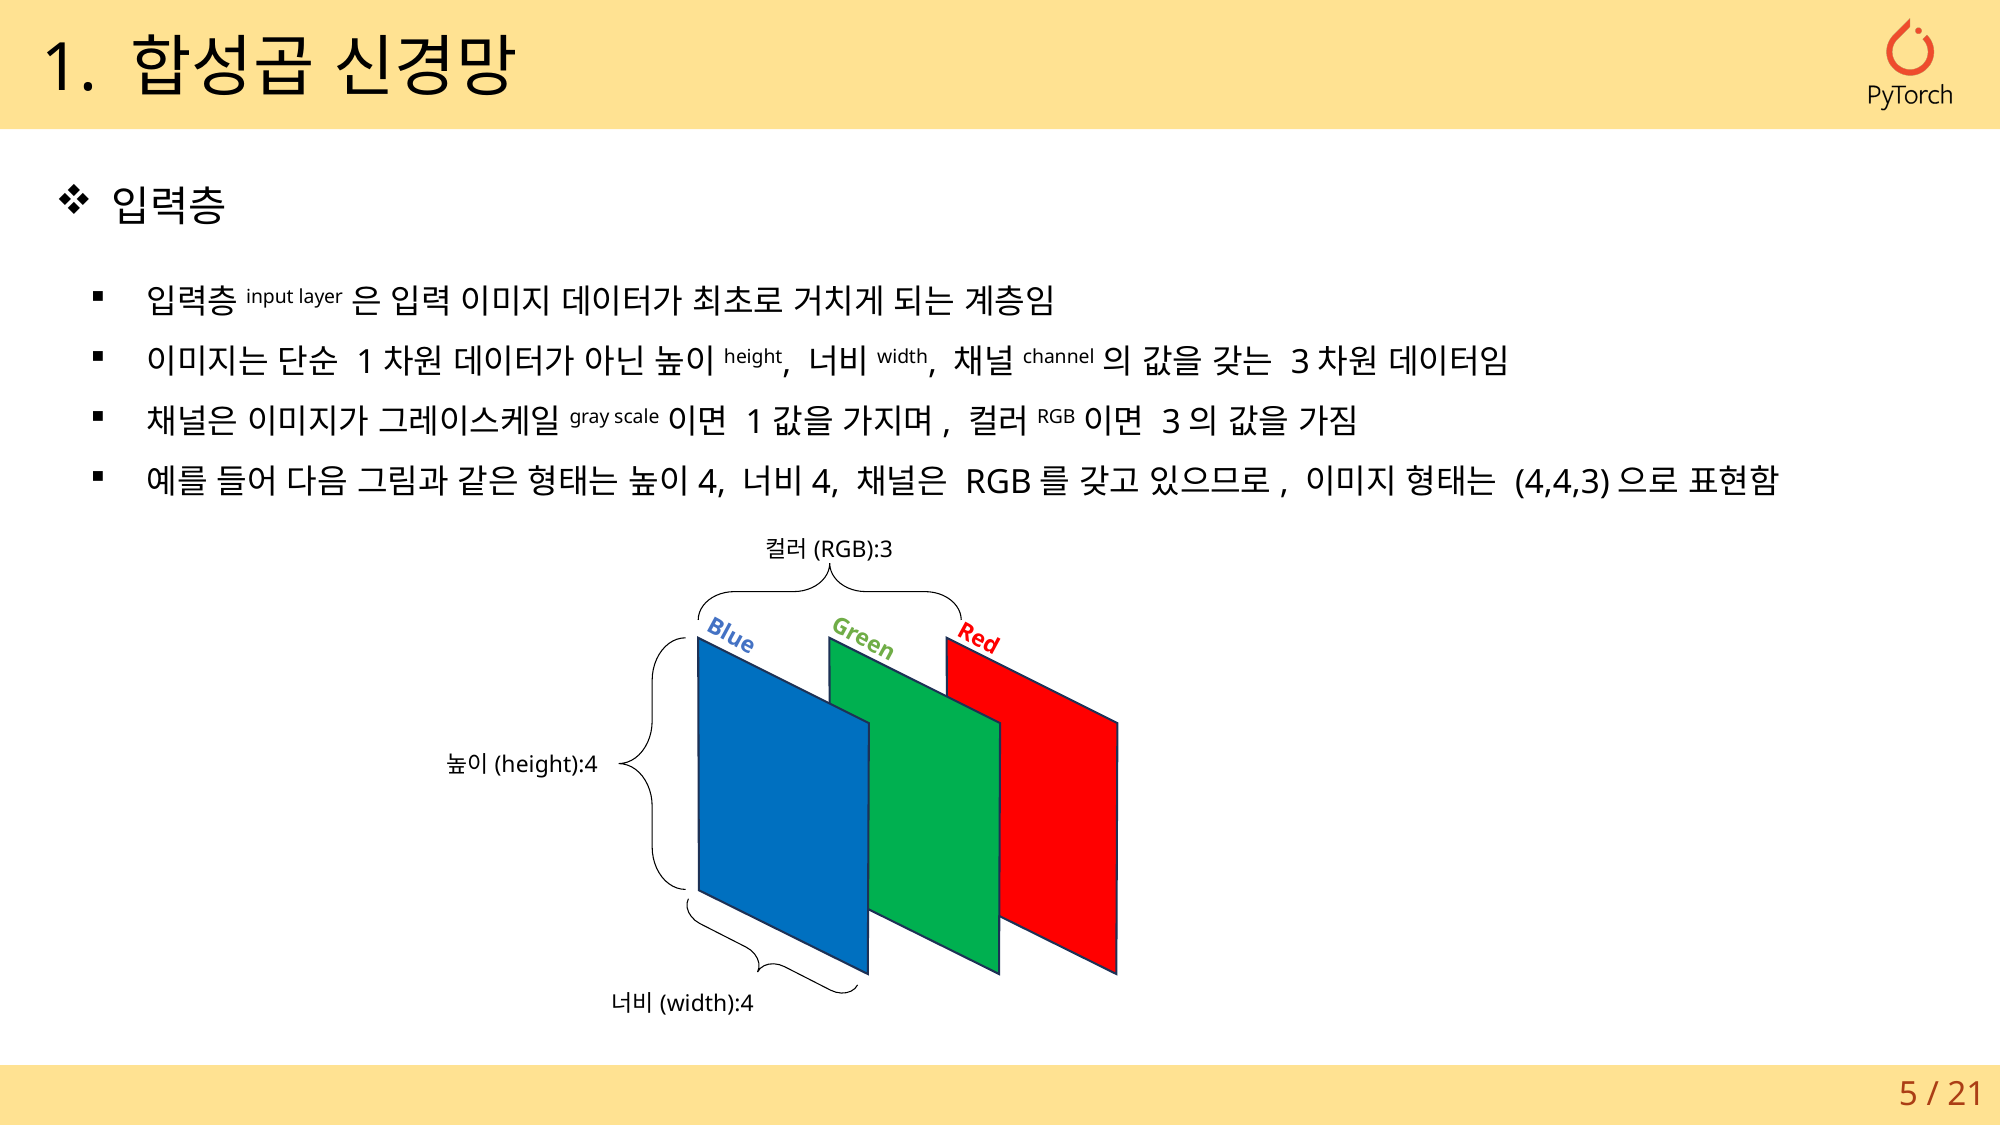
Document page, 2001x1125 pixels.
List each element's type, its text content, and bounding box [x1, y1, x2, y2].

text_box [686, 898, 859, 994]
text_box [945, 644, 1119, 976]
text_box 컬러(RGB):3 [750, 527, 908, 570]
text_box 입력층 [40, 147, 243, 238]
text_box 1. 합성곱 신경망 [26, 16, 533, 112]
text_box 입력층input layer은 입력 이미지 데이터가 최초로 거치게 되는 계층임 이미지는 단순 1차원 데이터가 아닌 높이height, 너비width, 채널channel의 값을 갖는 3차원 데이터임 채널은 이미지가 그레이스케일gray scale이면 1값을 가지며, 컬러RGB이면 3의 값을 가짐 예를 들어 다음 그림과 같은 형태는 높이4, 너비4, 채널은 RGB를 갖고 있으므로, 이미지 형태는 (4,4,3)으로 표현함 [75, 253, 1795, 508]
text_box [828, 643, 1002, 976]
slide_number 5 / 21 [1550, 1065, 2000, 1125]
text_box Red [937, 601, 1022, 674]
text_box 너비(width):4 [596, 981, 769, 1024]
text_box Green [811, 595, 918, 680]
text_box [697, 641, 870, 976]
text_box [710, 570, 955, 620]
text_box Blue [686, 596, 778, 673]
text_box [618, 637, 686, 890]
text_box 높이(height):4 [431, 742, 614, 785]
picture [1867, 16, 1954, 113]
